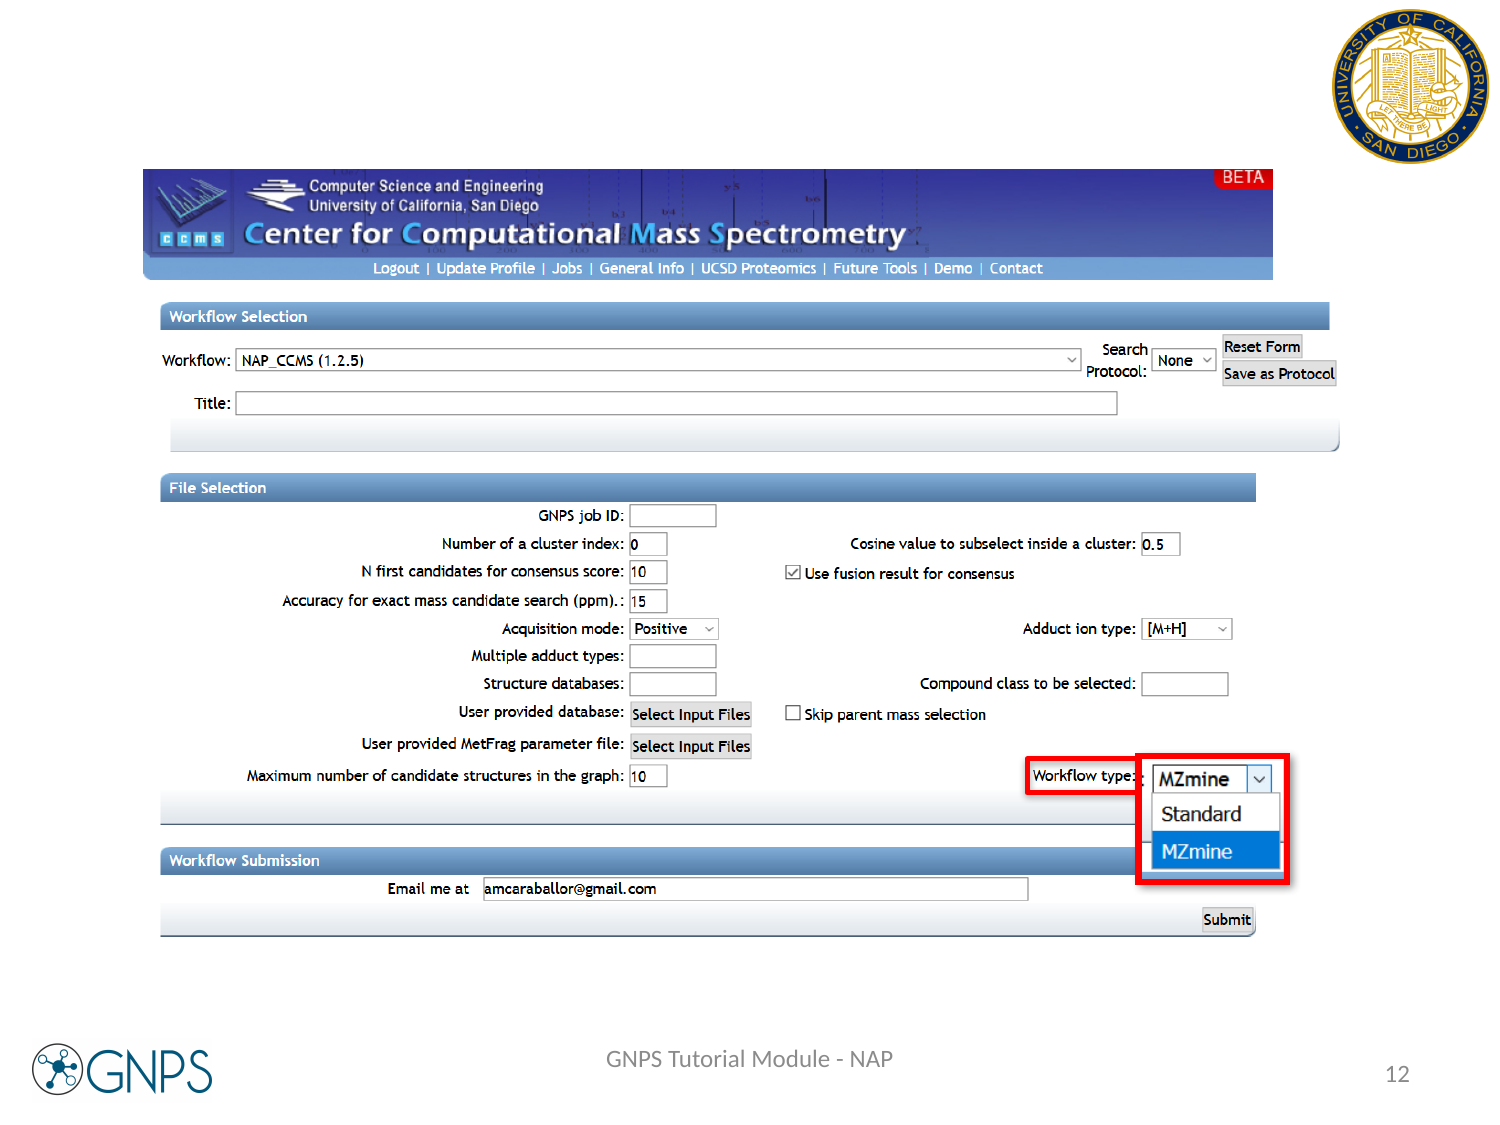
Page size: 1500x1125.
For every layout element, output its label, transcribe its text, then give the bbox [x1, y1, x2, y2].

picture [31, 1038, 212, 1103]
picture [1279, 7, 1500, 165]
footer GNPS Tutorial Module - NAP [512, 1042, 988, 1103]
slide_number 12 [1074, 1042, 1425, 1103]
picture [139, 168, 1341, 943]
